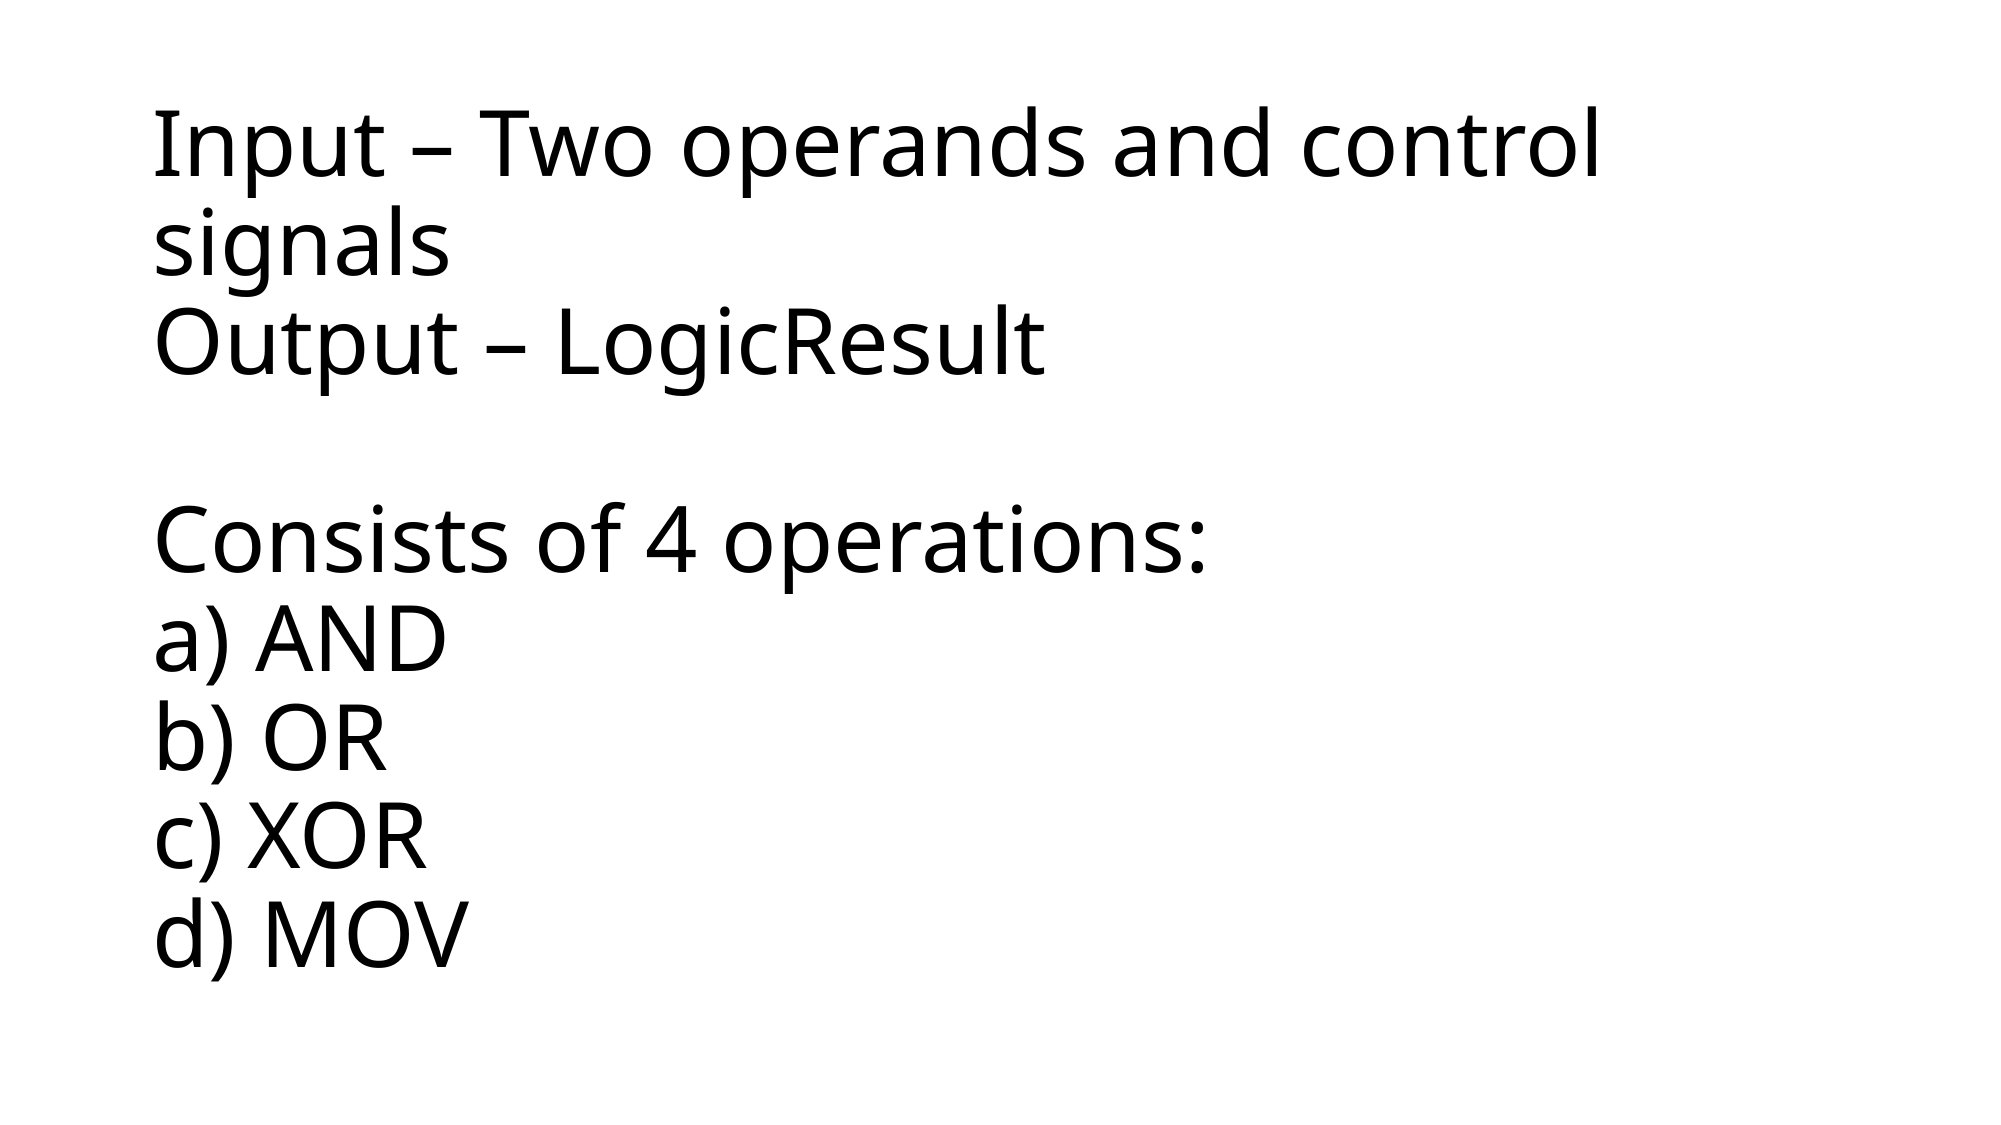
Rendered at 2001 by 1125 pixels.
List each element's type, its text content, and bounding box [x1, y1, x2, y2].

title Input – Two operands and control signals Output – LogicResult Consists of 4 operations: a) AND b) OR c) XOR d) MOV [137, 59, 1863, 1025]
